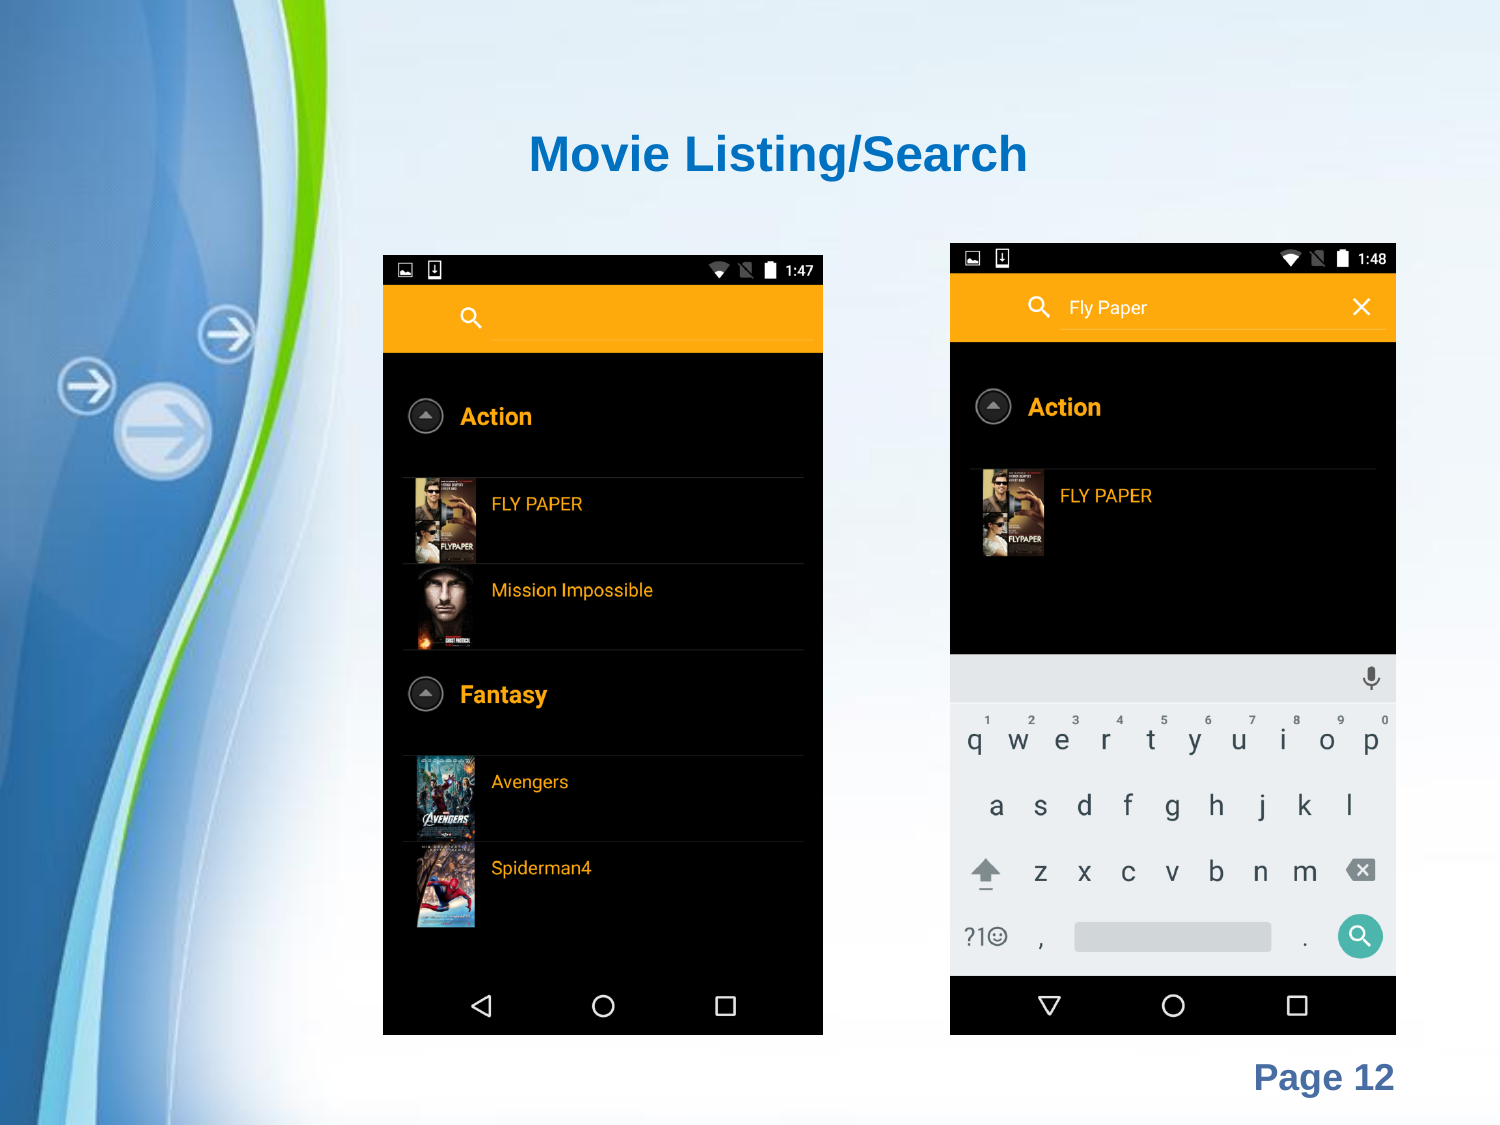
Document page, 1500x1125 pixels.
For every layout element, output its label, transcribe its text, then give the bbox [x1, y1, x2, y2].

picture [0, 0, 1500, 1125]
text_box Movie Listing/Search [513, 113, 1341, 189]
